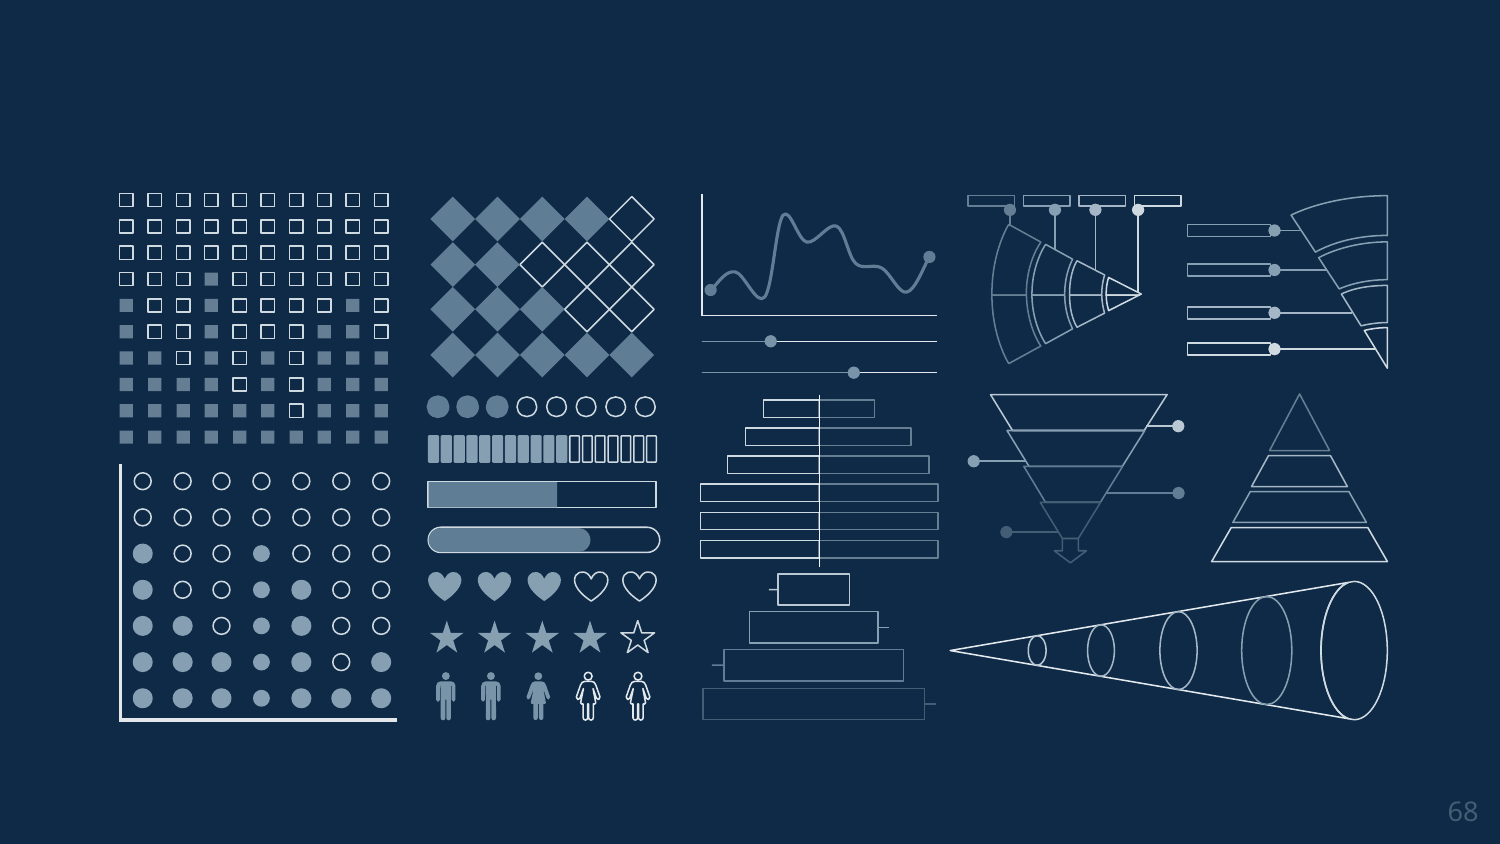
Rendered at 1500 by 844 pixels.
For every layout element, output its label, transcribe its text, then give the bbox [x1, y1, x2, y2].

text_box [427, 481, 657, 508]
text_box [700, 394, 939, 568]
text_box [701, 193, 937, 317]
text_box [702, 573, 936, 720]
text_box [429, 620, 655, 653]
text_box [1187, 195, 1388, 369]
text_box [435, 671, 651, 721]
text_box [701, 340, 938, 373]
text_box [428, 435, 657, 463]
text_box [973, 394, 1179, 564]
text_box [428, 571, 657, 602]
slide_number ‹#› [1403, 779, 1494, 844]
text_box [427, 396, 656, 417]
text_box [119, 463, 398, 721]
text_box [1211, 393, 1388, 562]
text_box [430, 196, 655, 378]
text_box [967, 195, 1182, 364]
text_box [119, 193, 389, 445]
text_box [949, 581, 1388, 720]
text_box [428, 526, 661, 553]
